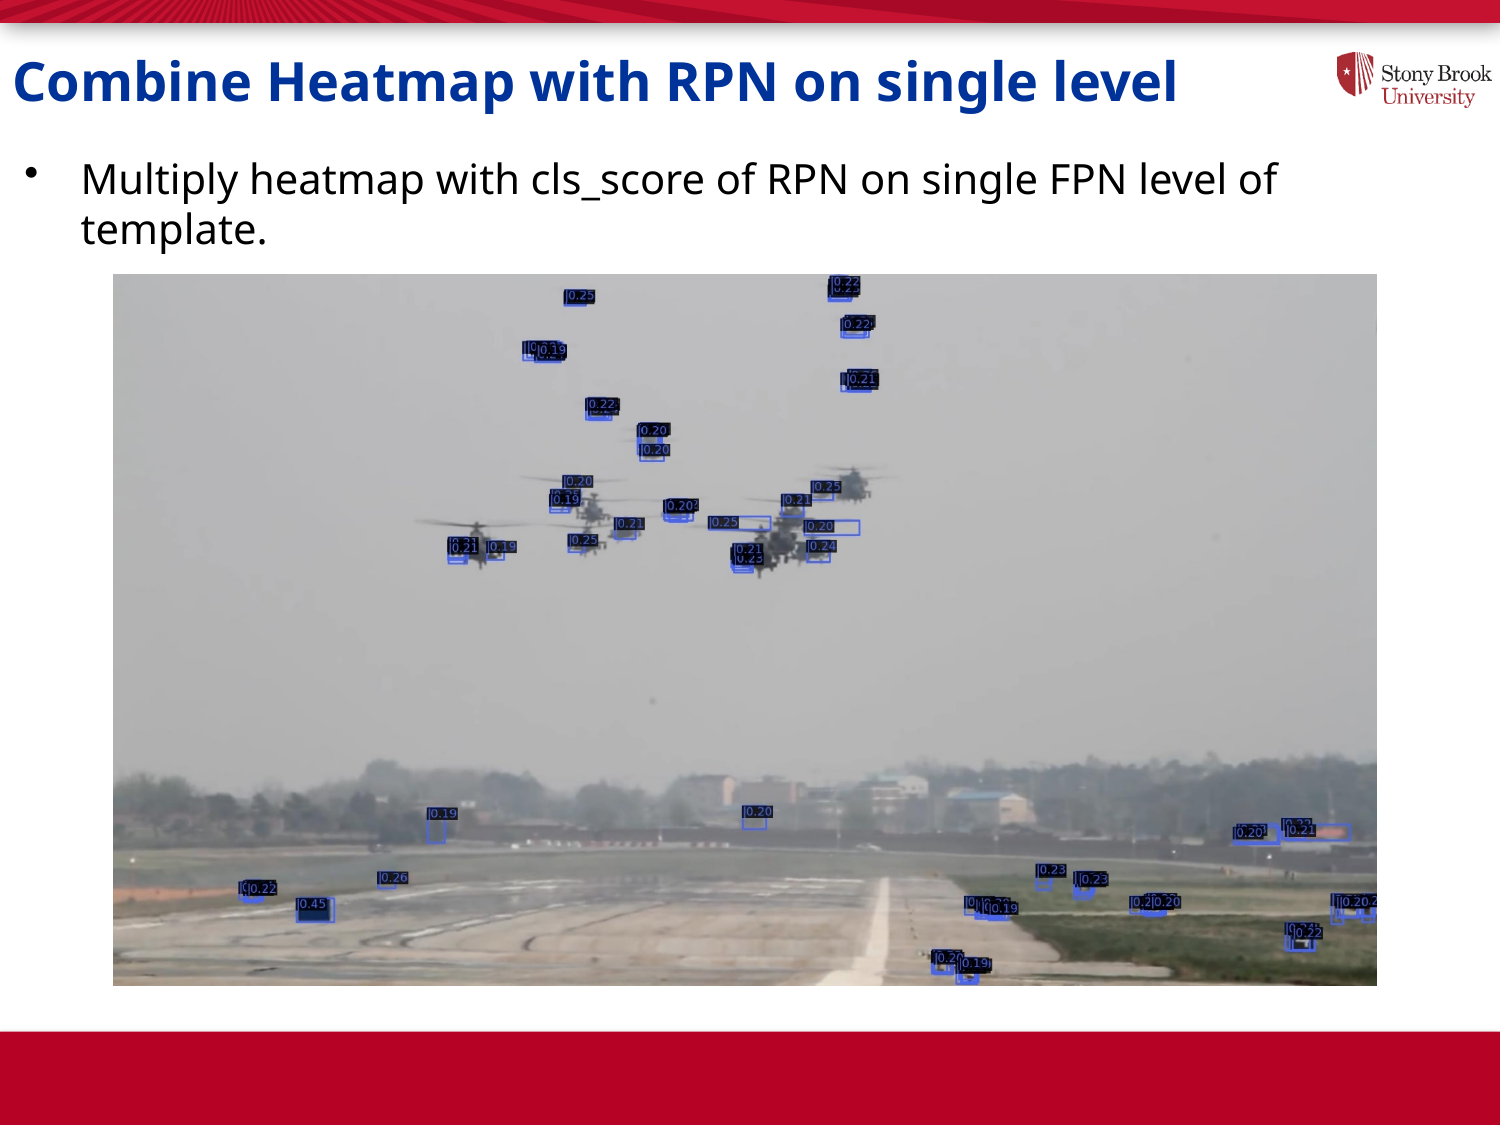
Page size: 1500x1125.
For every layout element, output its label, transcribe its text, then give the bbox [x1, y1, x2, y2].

picture [0, 0, 1500, 23]
picture [113, 274, 1377, 986]
title Combine Heatmap with RPN on single level [12, 27, 1479, 146]
list Multiply heatmap with cls_score of RPN on single FPN level of template. [24, 152, 1479, 951]
picture [1479, 52, 1492, 108]
